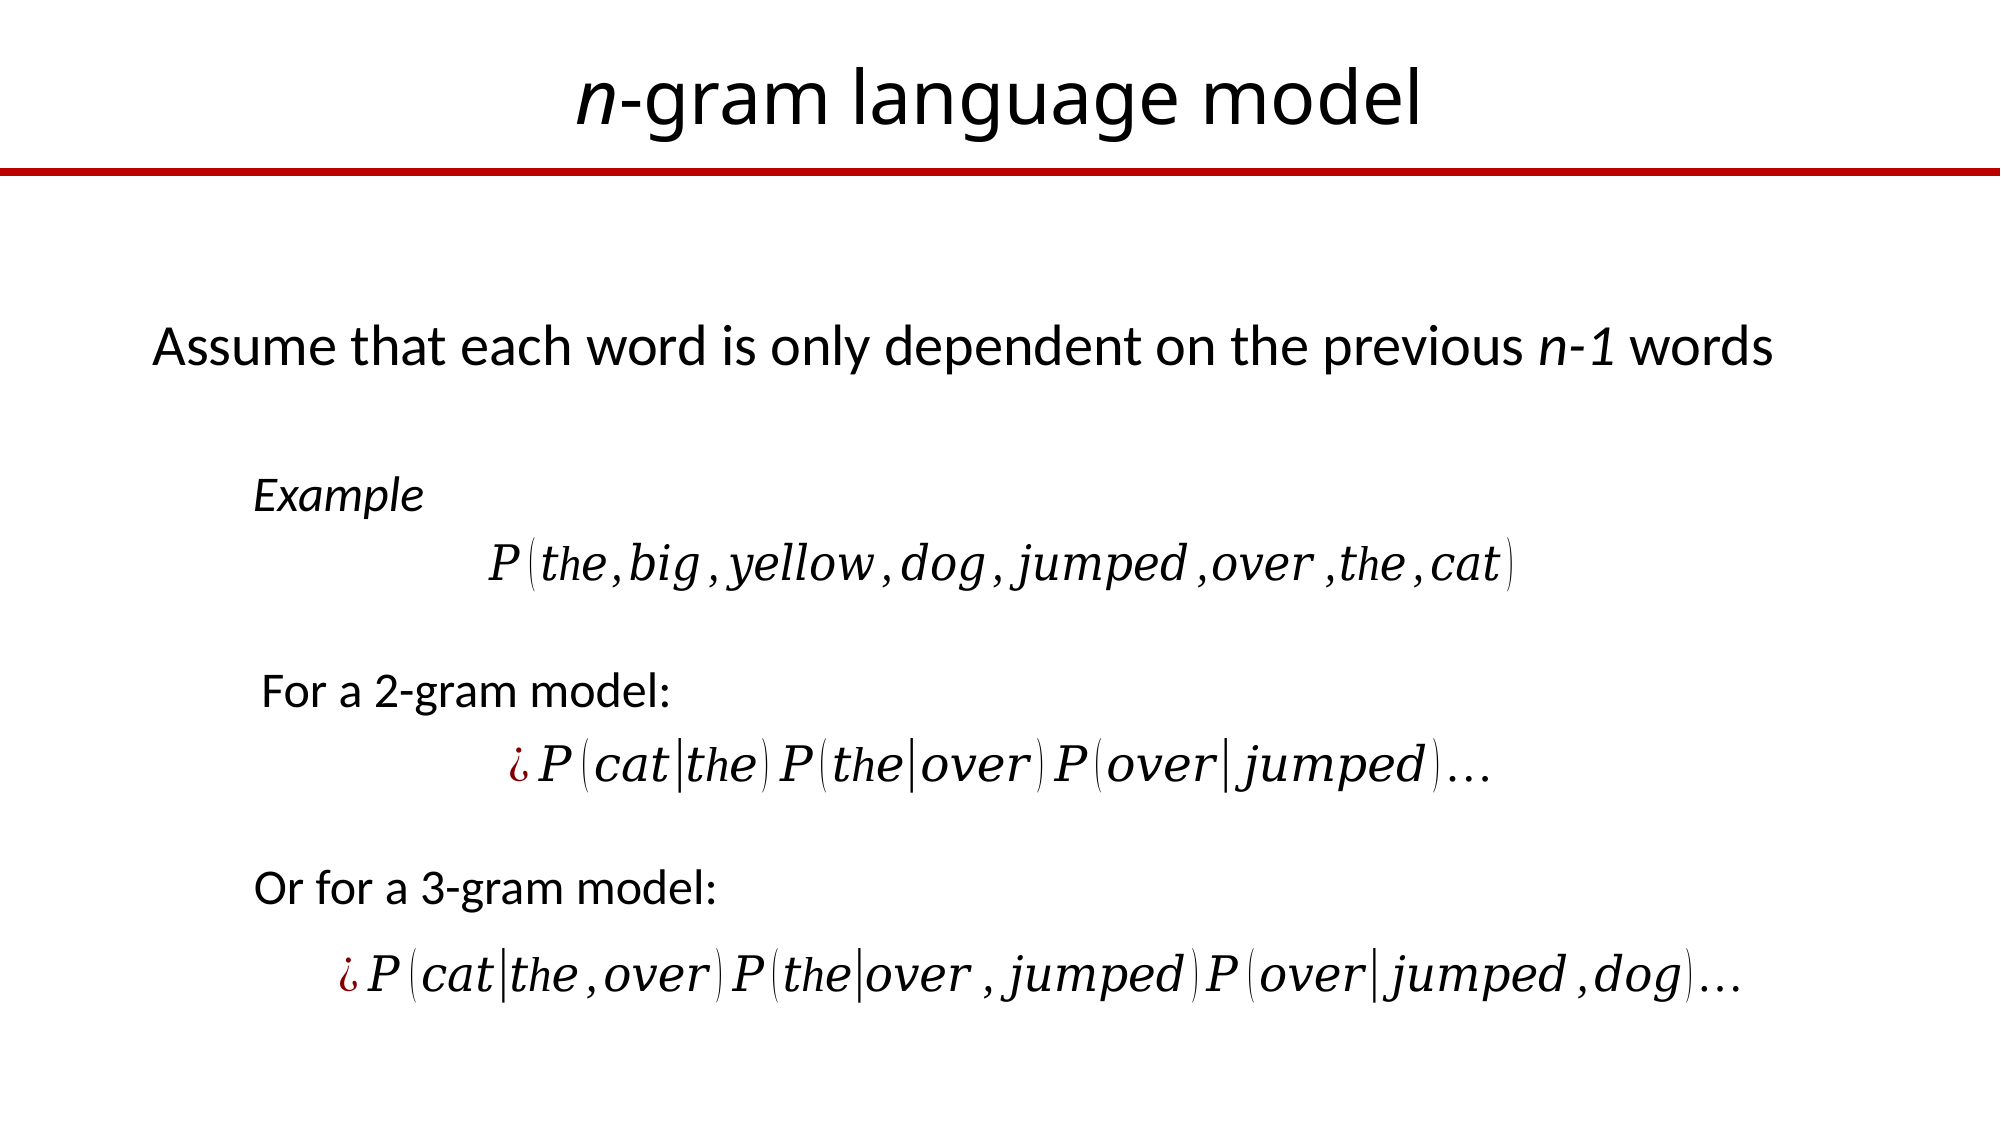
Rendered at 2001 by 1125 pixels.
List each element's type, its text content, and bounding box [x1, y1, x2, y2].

title n-gram language model [137, 50, 1863, 150]
list Assume that each word is only dependent on the previous n-1 words [137, 299, 1863, 432]
text_box For a 2-gram model: [246, 650, 688, 726]
text_box Or for a 3-gram model: [239, 847, 734, 922]
text_box Example [238, 453, 440, 529]
